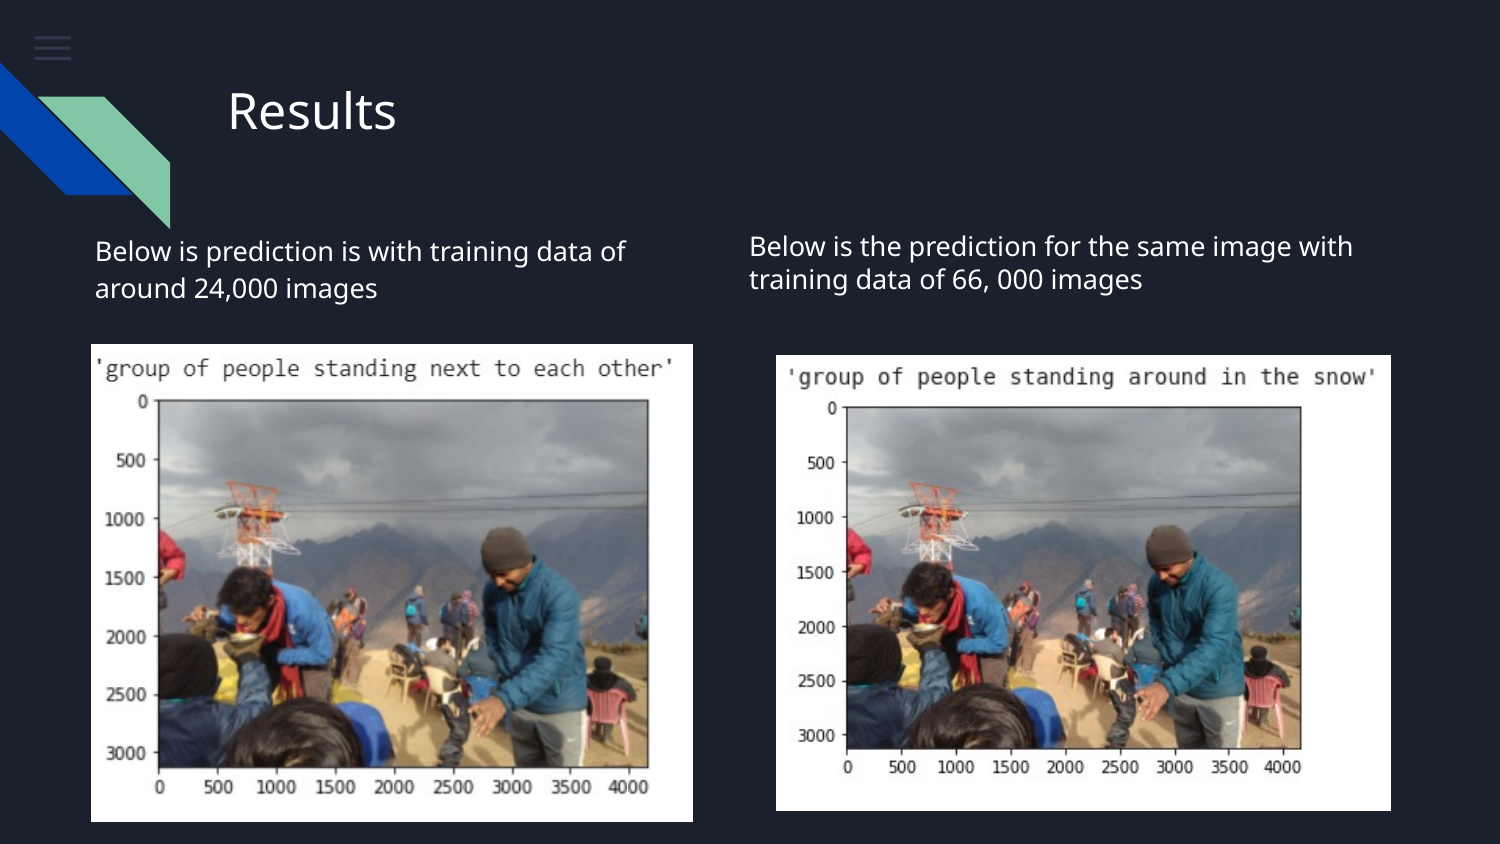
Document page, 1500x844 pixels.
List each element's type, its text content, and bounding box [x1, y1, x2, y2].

picture [776, 355, 1392, 811]
text_box Below is the prediction for the same image with training data of 66, 000 images [734, 214, 1458, 333]
title Results [212, 64, 1368, 215]
picture [91, 343, 693, 823]
list Below is prediction is with training data of around 24,000 images [79, 214, 705, 693]
